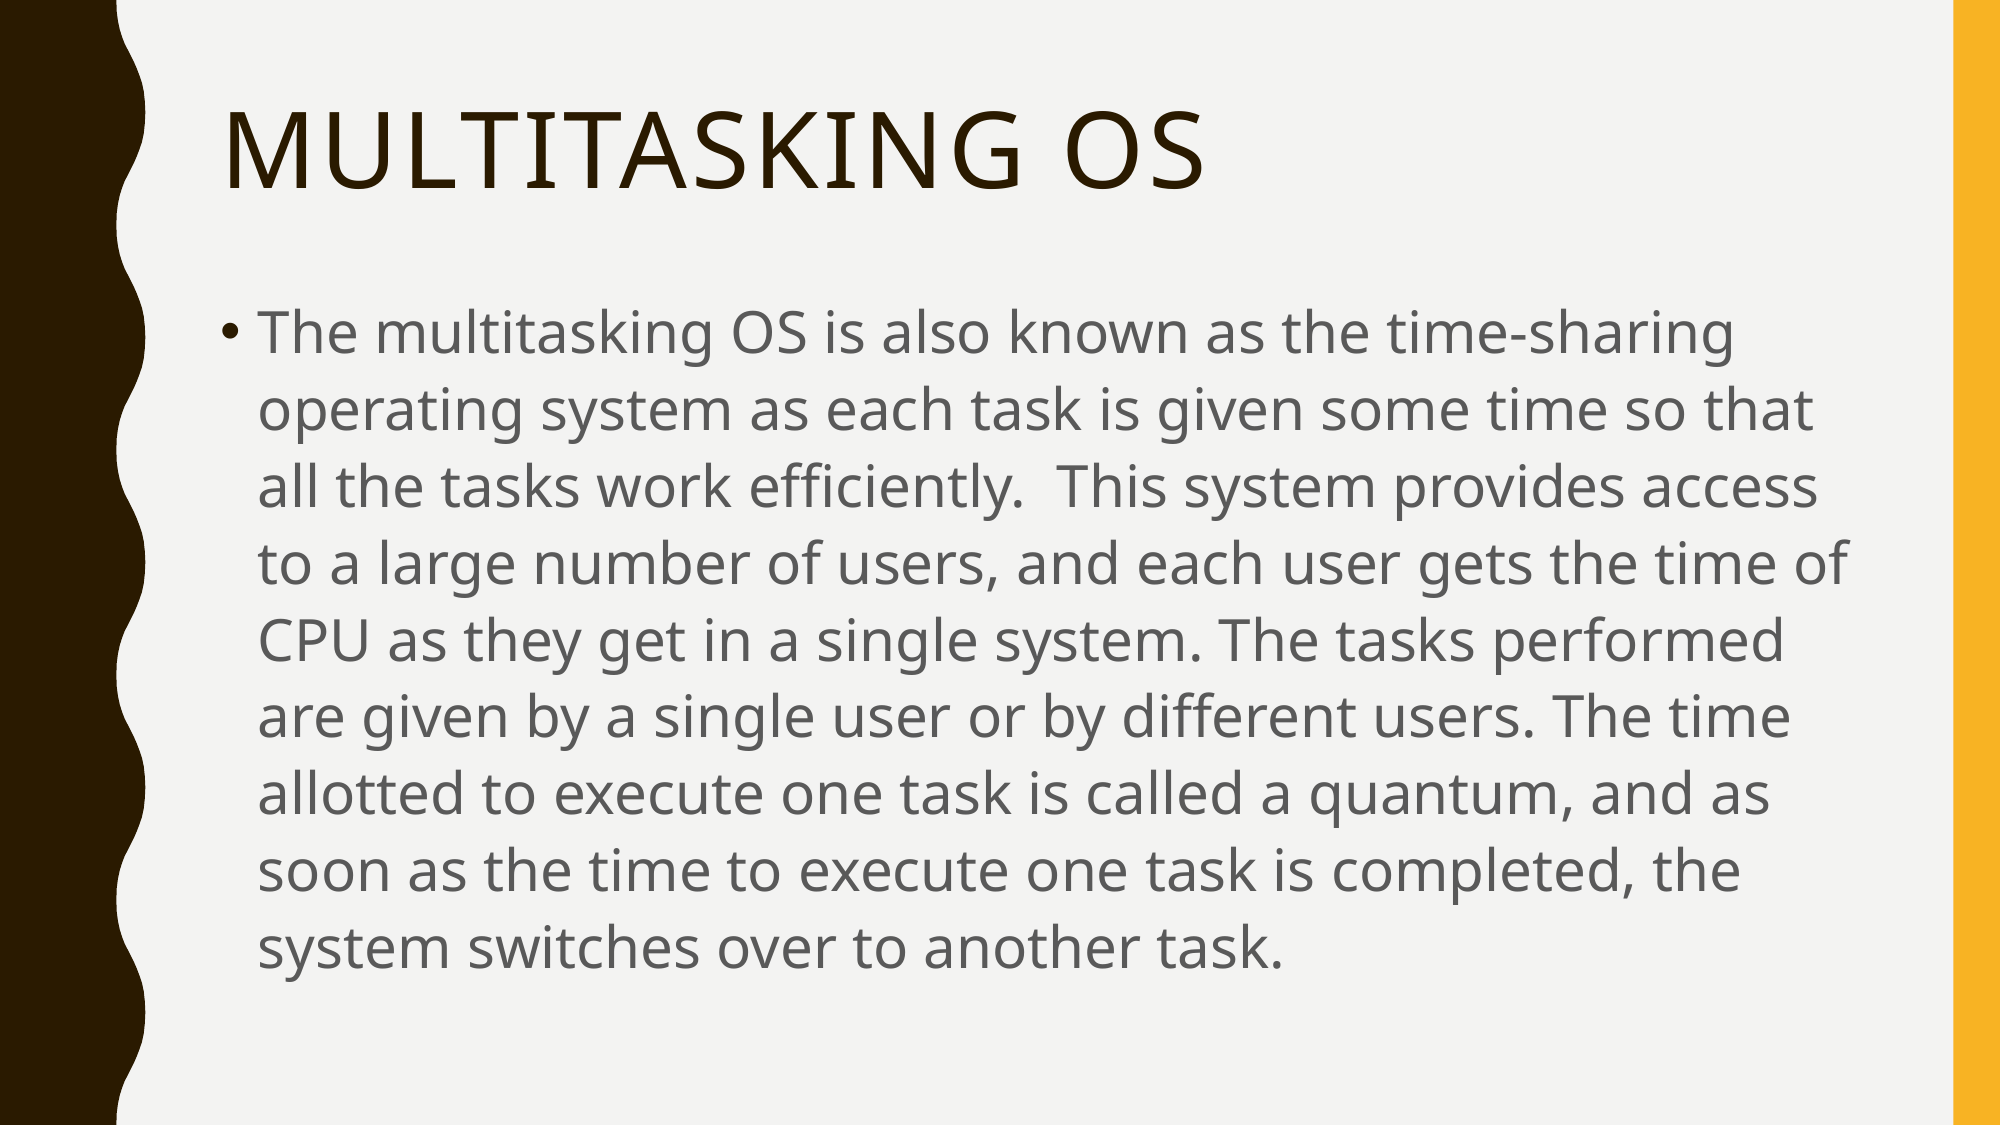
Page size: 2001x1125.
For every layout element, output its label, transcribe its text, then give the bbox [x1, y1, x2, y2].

title Multitasking OS [205, 95, 1875, 280]
list The multitasking OS is also known as the time-sharing operating system as each task is given some time so that all the tasks work efficiently. This system provides access to a large number of users, and each user gets the time of CPU as they get in a single system. The tasks performed are given by a single user or by different users. The time allotted to execute one task is called a quantum, and as soon as the time to execute one task is completed, the system switches over to another task. [205, 280, 1875, 1030]
